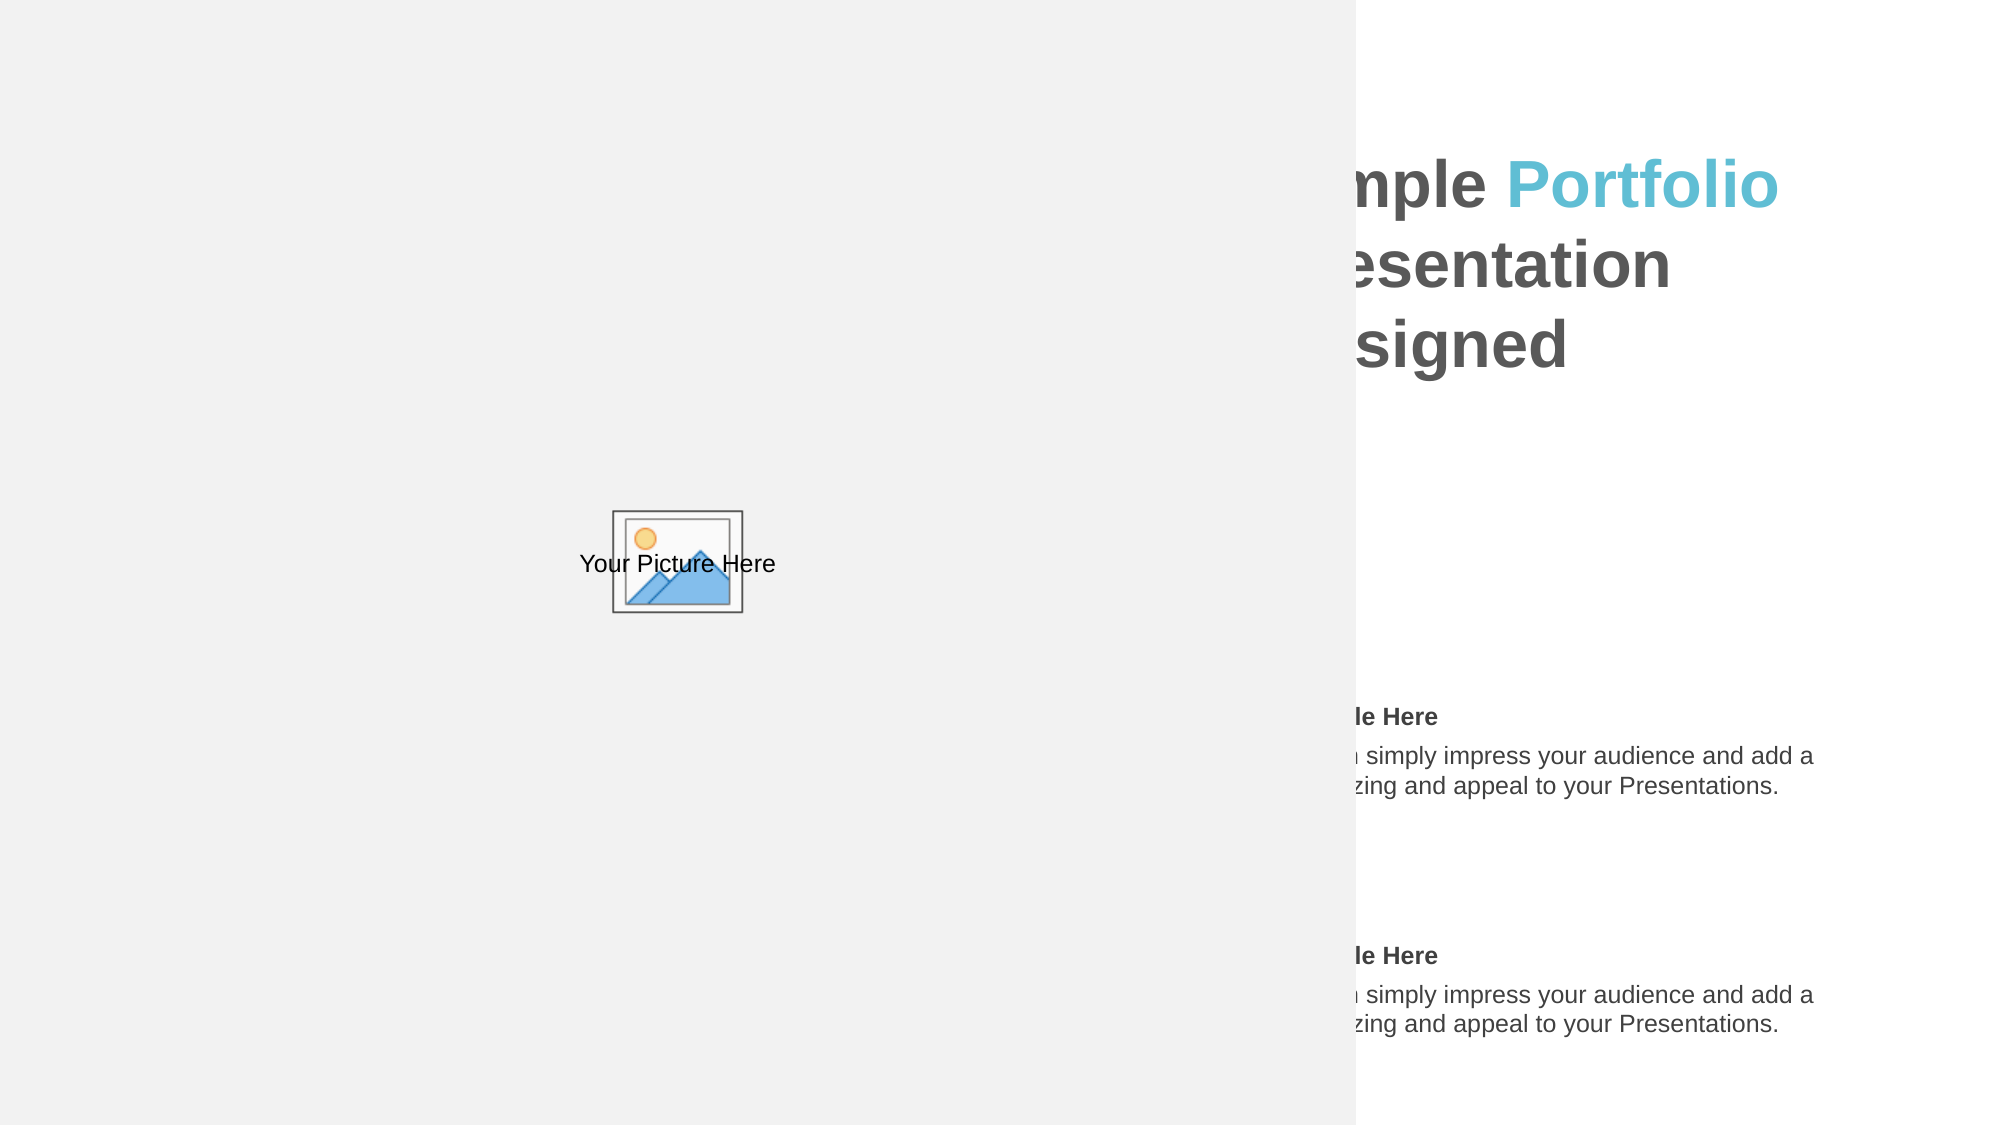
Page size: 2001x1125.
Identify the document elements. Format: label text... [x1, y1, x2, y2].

picture [0, 0, 1356, 1125]
text_box Simple Portfolio Presentation Designed [1356, 133, 1812, 389]
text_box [1356, 692, 1887, 808]
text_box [1356, 931, 1887, 1047]
